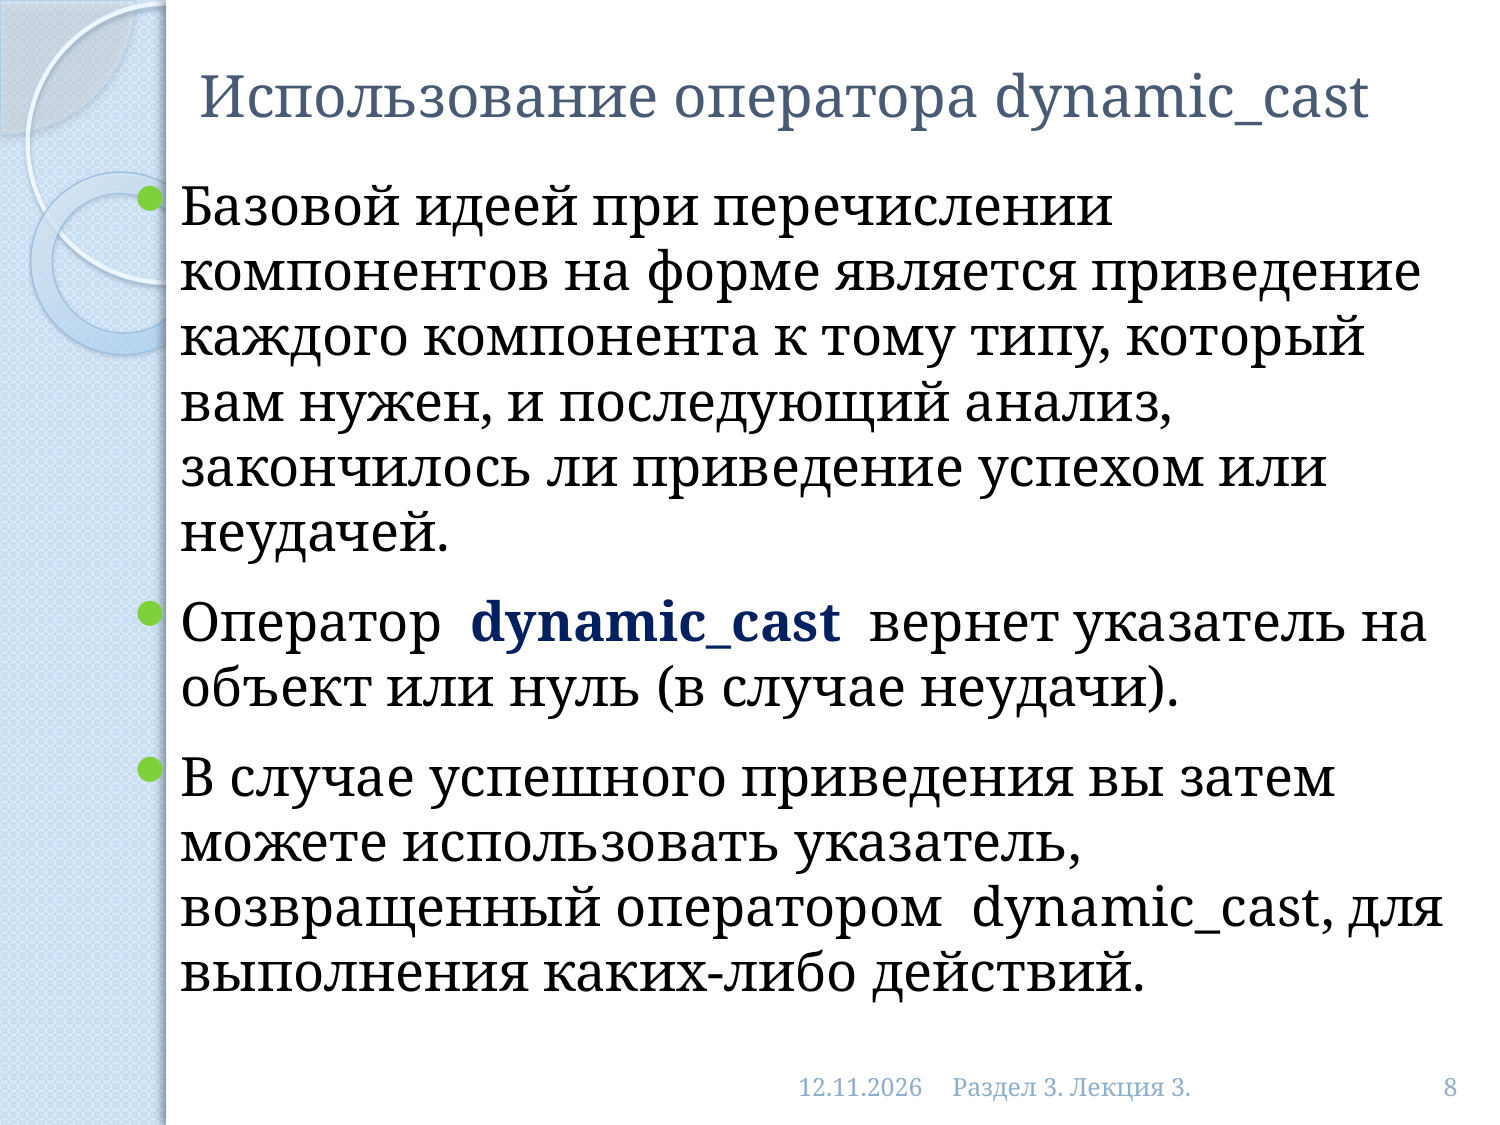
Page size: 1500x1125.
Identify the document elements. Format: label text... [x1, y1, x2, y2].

slide_number 8 [1413, 1034, 1488, 1113]
footer Раздел 3. Лекция 3. [938, 1090, 1413, 1113]
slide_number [587, 1034, 938, 1113]
title Использование оператора dynamic_cast [46, 23, 1500, 164]
list Базовой идеей при перечислении компонентов на форме является приведение каждого компонента к тому типу, который вам нужен, и последующий анализ, закончилось ли приведение успехом или неудачей. Оператор dynamic_cast вернет указатель на объект или нуль (в случае неудачи). В случае успешного приведения вы затем можете использовать указатель, возвращенный оператором dynamic_cast, для выполнения каких-либо действий. [105, 164, 1466, 1090]
